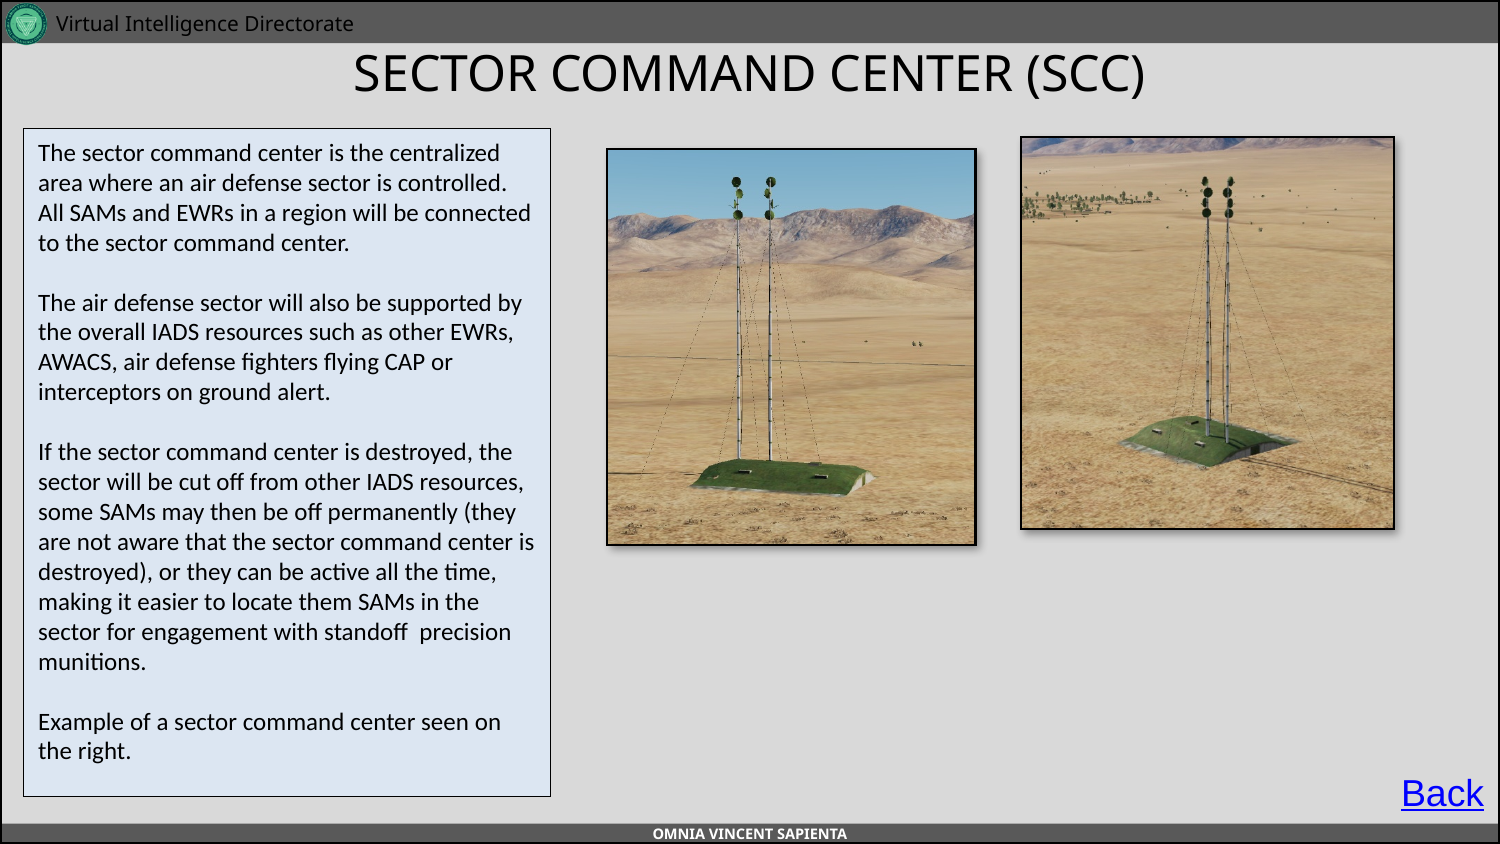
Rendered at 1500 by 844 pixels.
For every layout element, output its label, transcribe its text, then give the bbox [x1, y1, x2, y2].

text_box Back [1386, 761, 1500, 822]
picture [1021, 138, 1394, 529]
title SECTOR COMMAND CENTER (SCC) [0, 48, 1500, 95]
picture [1, 1, 50, 46]
text_box The sector command center is the centralized area where an air defense sector is controlled. All SAMs and EWRs in a region will be connected to the sector command center. The air defense sector will also be supported by the overall IADS resources such as other EWRs, AWACS, air defense fighters flying CAP or interceptors on ground alert. If the sector command center is destroyed, the sector will be cut off from other IADS resources, some SAMs may then be off permanently (they are not aware that the sector command center is destroyed), or they can be active all the time, making it easier to locate them SAMs in the sector for engagement with standoff precision munitions. Example of a sector command center seen on the right. [23, 128, 551, 797]
picture [607, 149, 975, 545]
